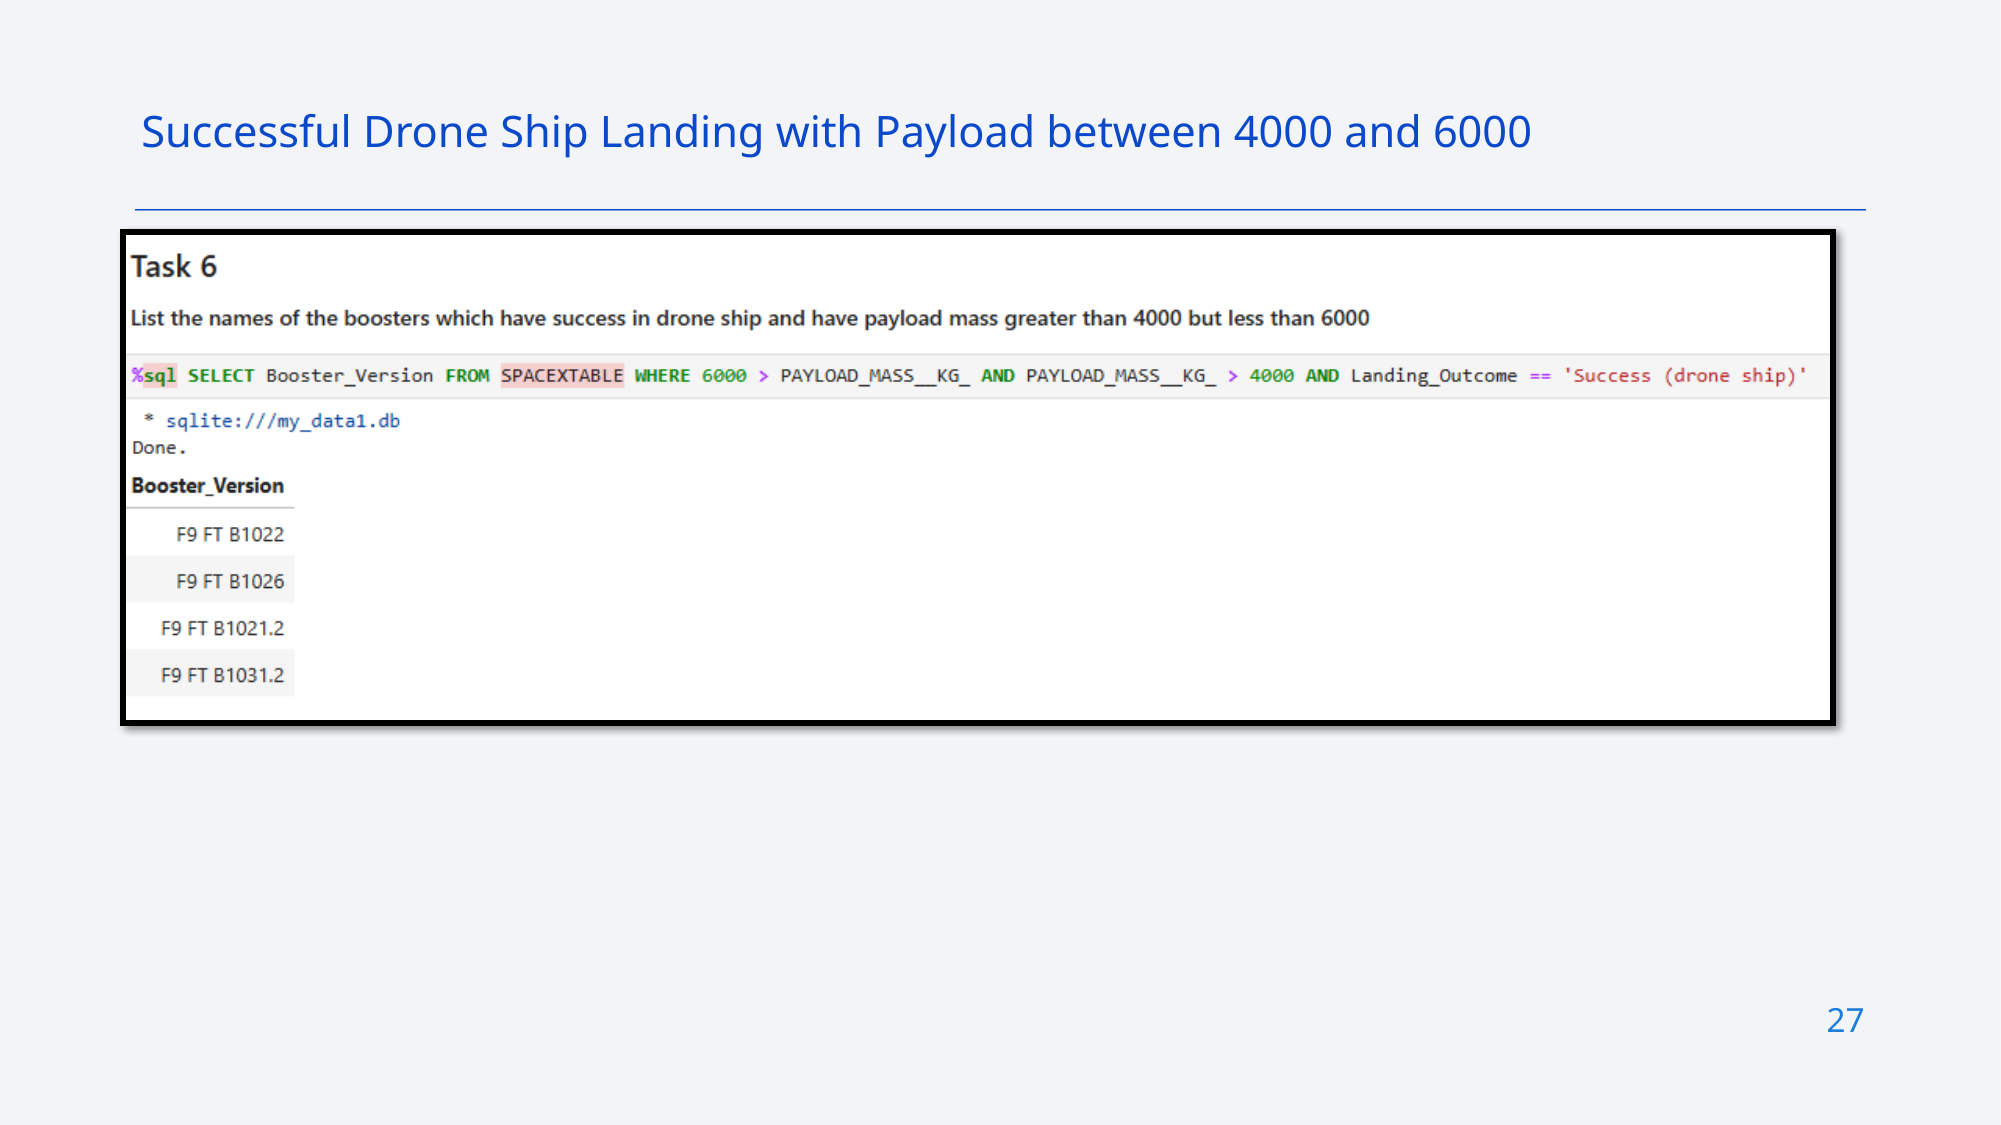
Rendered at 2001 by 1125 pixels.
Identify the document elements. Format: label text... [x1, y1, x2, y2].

picture [0, 0, 2001, 1125]
text_box Successful Drone Ship Landing with Payload between 4000 and 6000 [126, 88, 1852, 179]
slide_number 27 [1429, 988, 1880, 1055]
